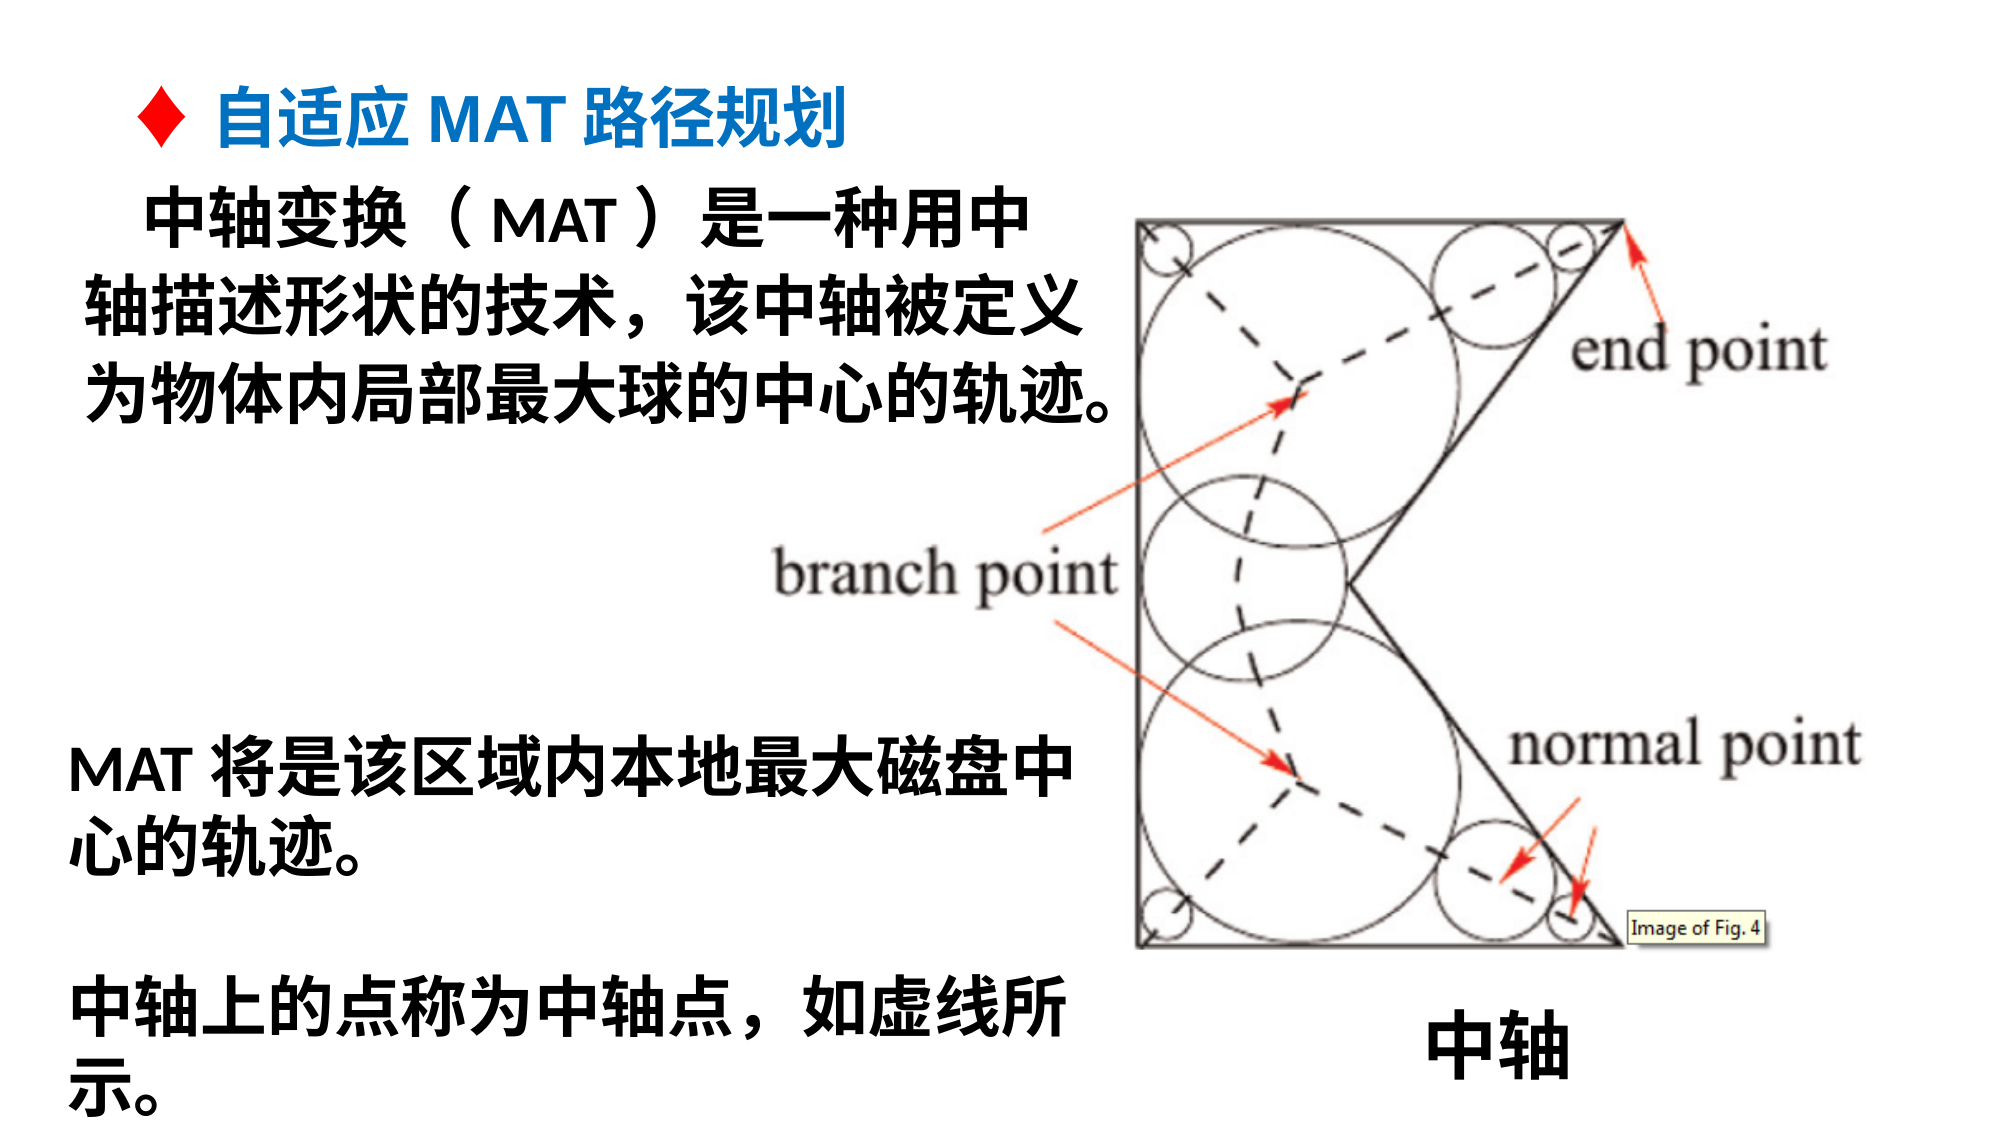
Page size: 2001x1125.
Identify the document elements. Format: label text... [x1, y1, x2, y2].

picture [766, 210, 1869, 955]
text_box 中轴 [1121, 991, 1876, 1096]
text_box 中轴变换（MAT）是一种用中轴描述形状的技术，该中轴被定义为物体内局部最大球的中心的轨迹。 [69, 160, 1104, 439]
text_box ♦自适应MAT路径规划 [113, 68, 1603, 164]
text_box MAT将是该区域内本地最大磁盘中心的轨迹。 中轴上的点称为中轴点，如虚线所示。 [52, 717, 1121, 1125]
